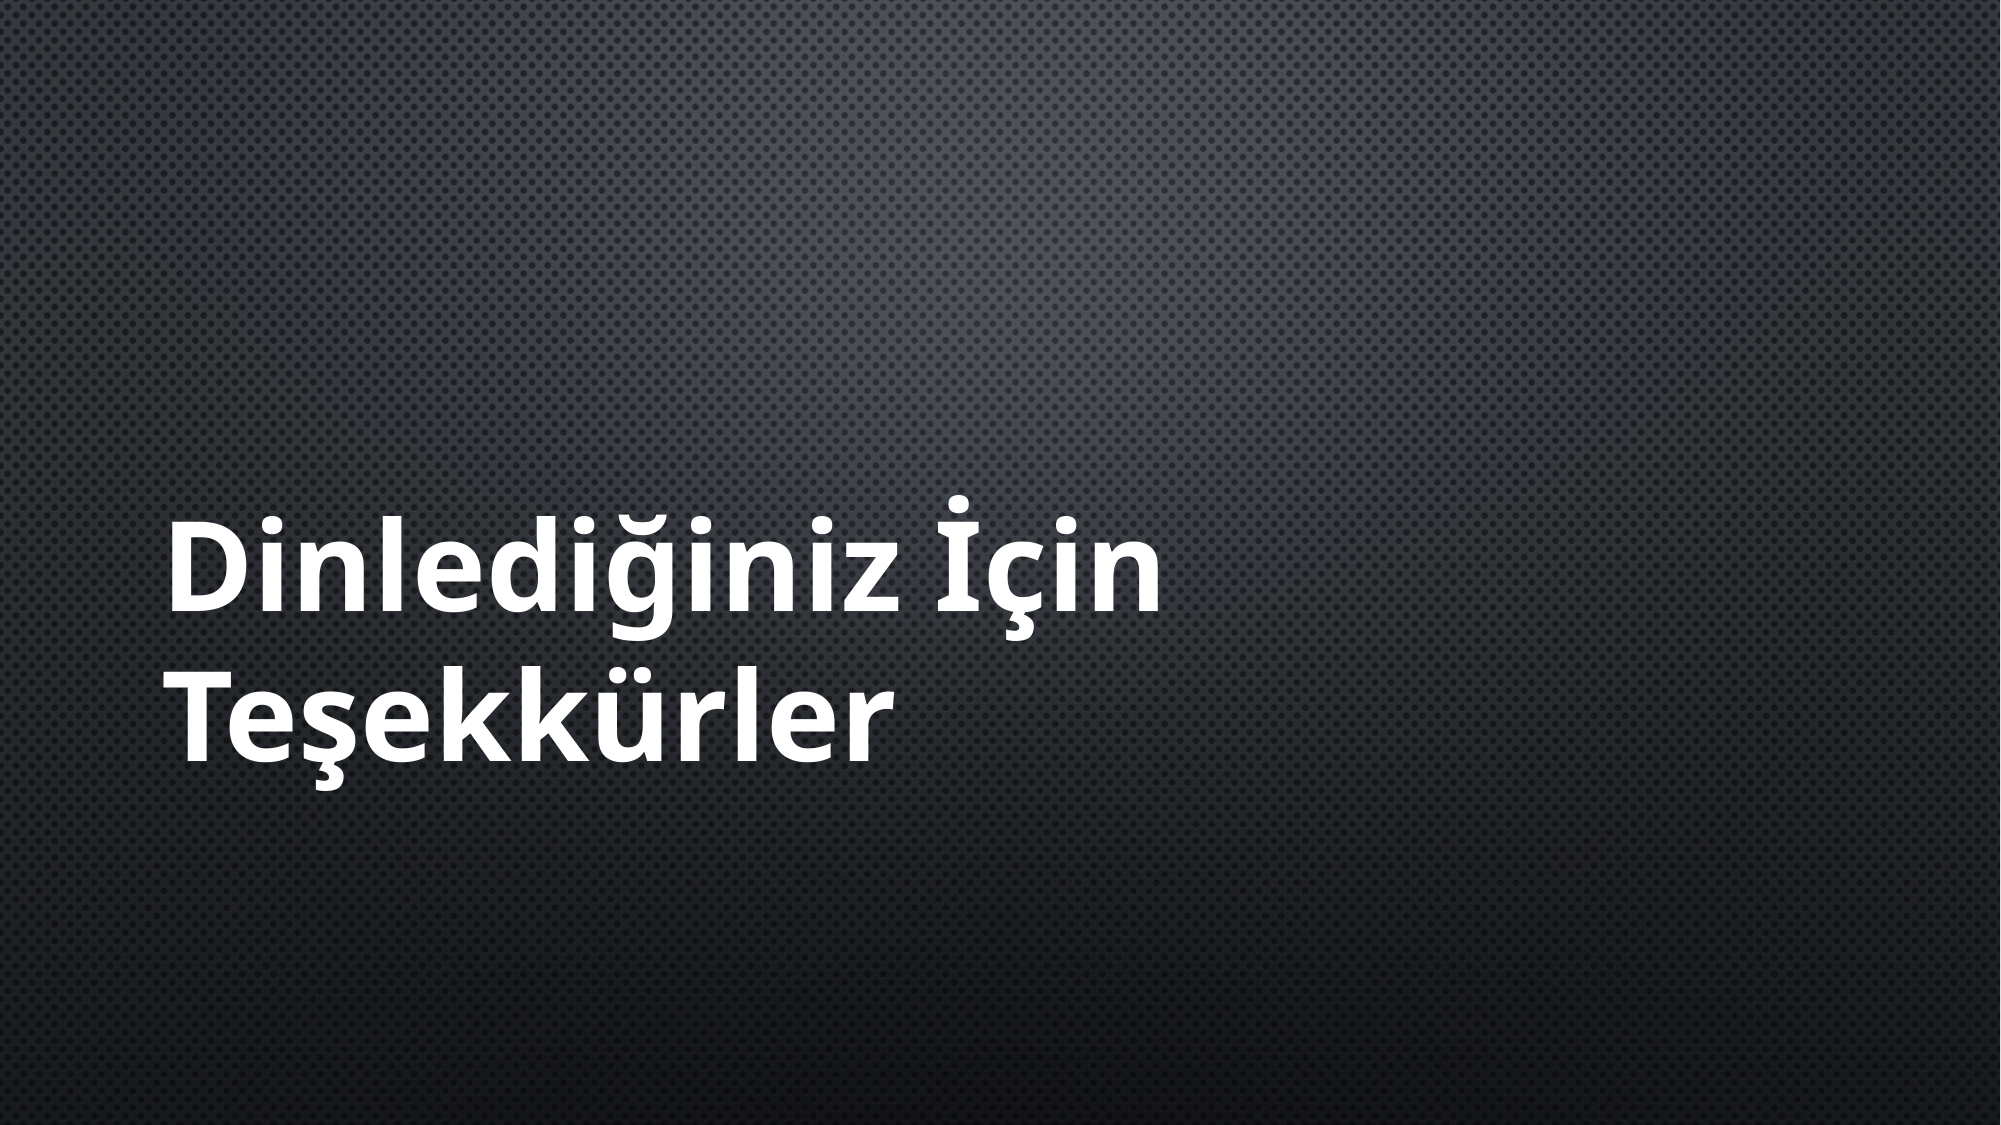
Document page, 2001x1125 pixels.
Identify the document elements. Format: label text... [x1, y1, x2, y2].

text_box Dinlediğiniz İçin Teşekkürler [146, 479, 1854, 794]
